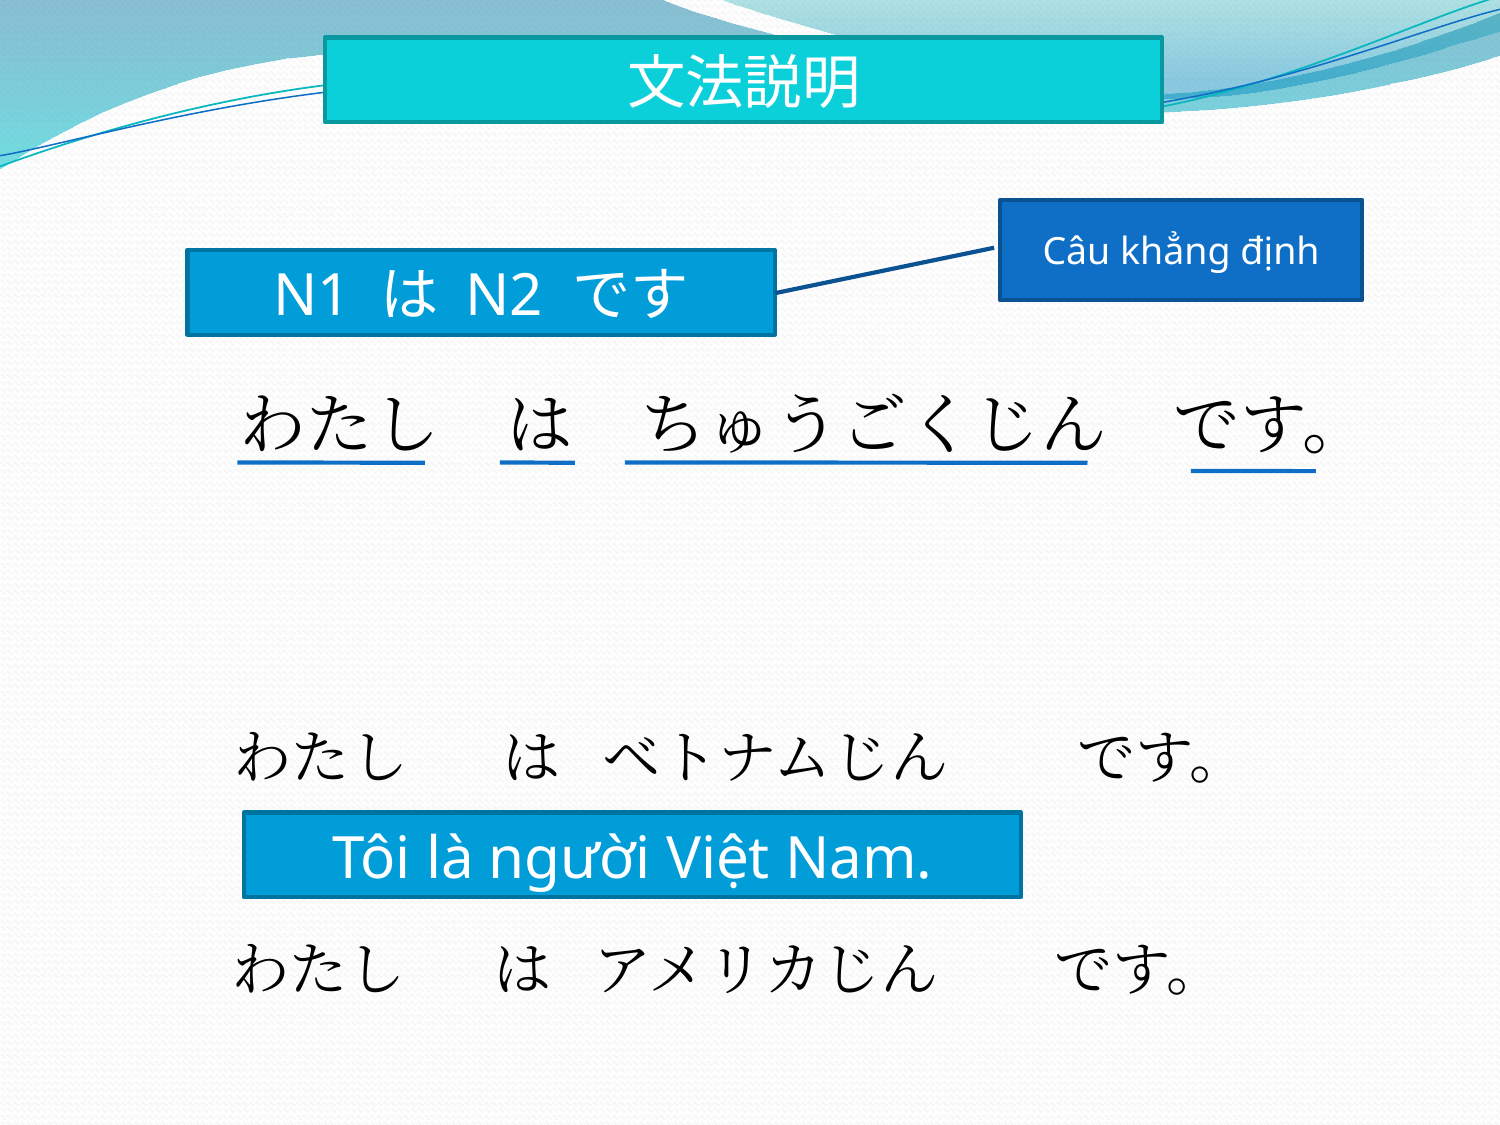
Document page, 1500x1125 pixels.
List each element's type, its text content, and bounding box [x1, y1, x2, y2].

text_box Câu khẳng định [998, 198, 1364, 302]
text_box Tôi là người Việt Nam. [242, 810, 1023, 899]
text_box わたし [216, 924, 466, 1010]
text_box 文法説明 [323, 35, 1164, 124]
text_box わたし は ちゅうごくじん です。 [225, 374, 1325, 470]
text_box です。 [1020, 924, 1259, 1010]
text_box は [466, 924, 579, 1010]
text_box アメリカじん [579, 924, 992, 1010]
text_box Câu khẳng định [774, 245, 995, 296]
text_box です。 [1043, 712, 1282, 798]
text_box N1 は N2 です [185, 248, 777, 337]
text_box ベトナムじん [588, 712, 1025, 798]
text_box わたし [218, 712, 474, 798]
text_box は [474, 712, 588, 798]
